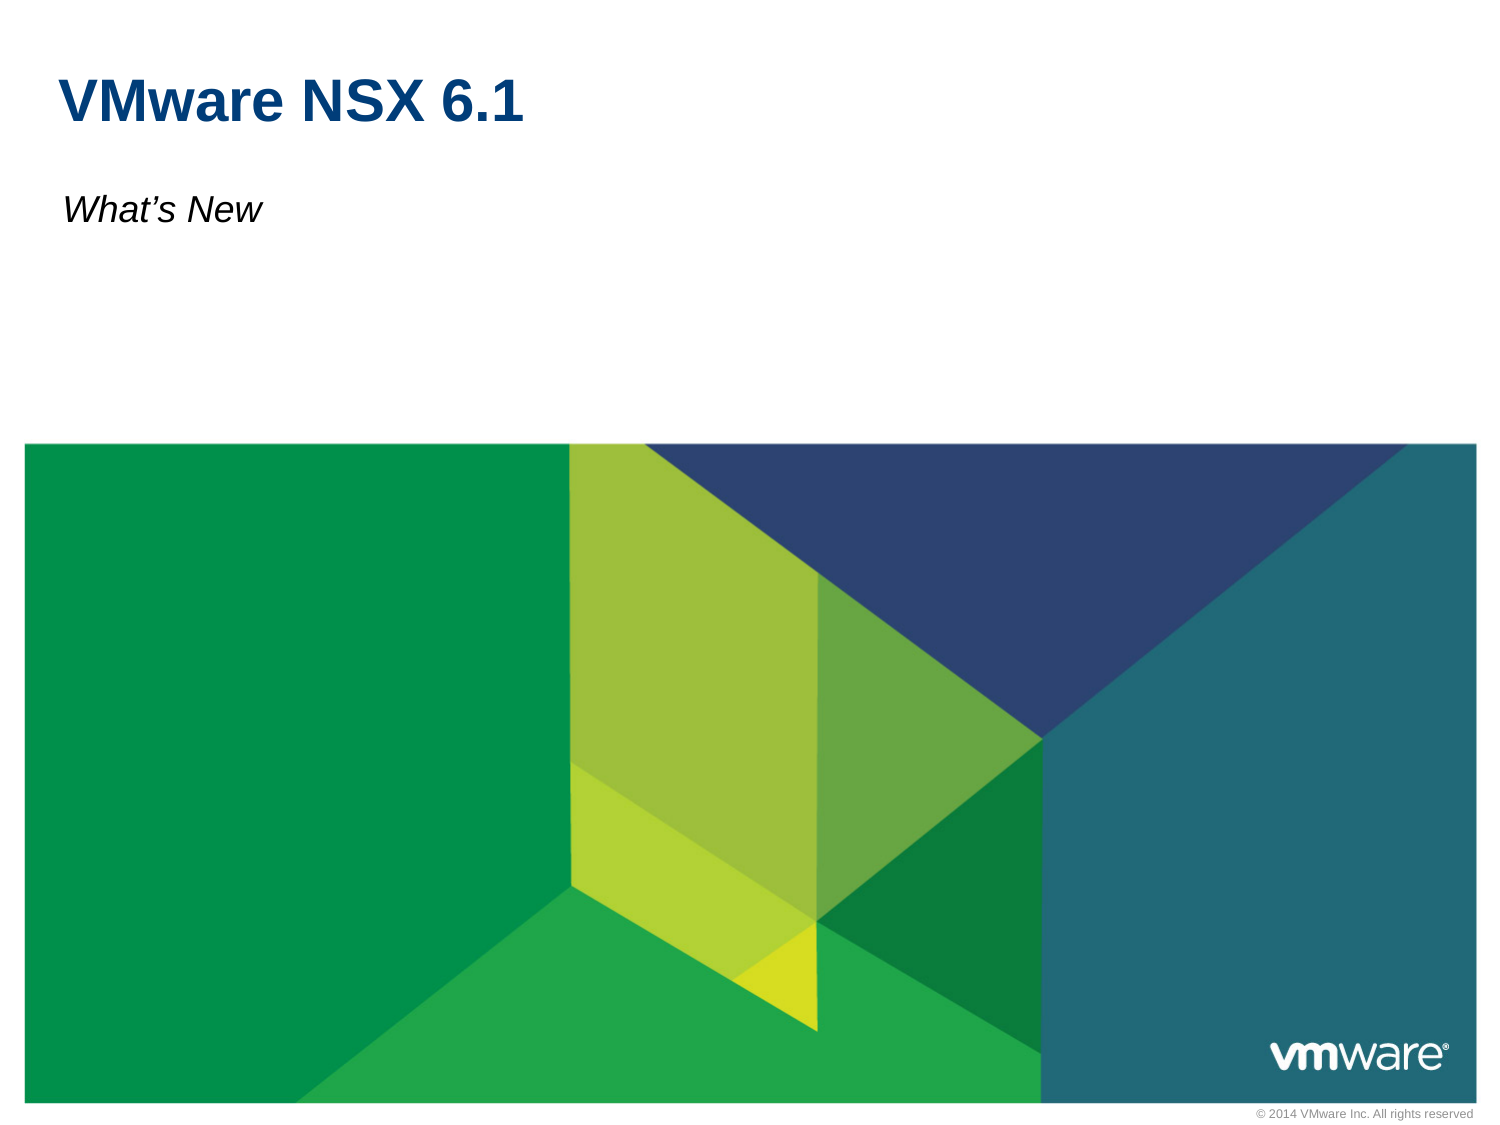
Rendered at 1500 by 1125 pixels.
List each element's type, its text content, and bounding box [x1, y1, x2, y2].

subtitle What’s New [62, 179, 1438, 269]
title VMware NSX 6.1 [43, 54, 1450, 142]
picture [0, 0, 1500, 1125]
